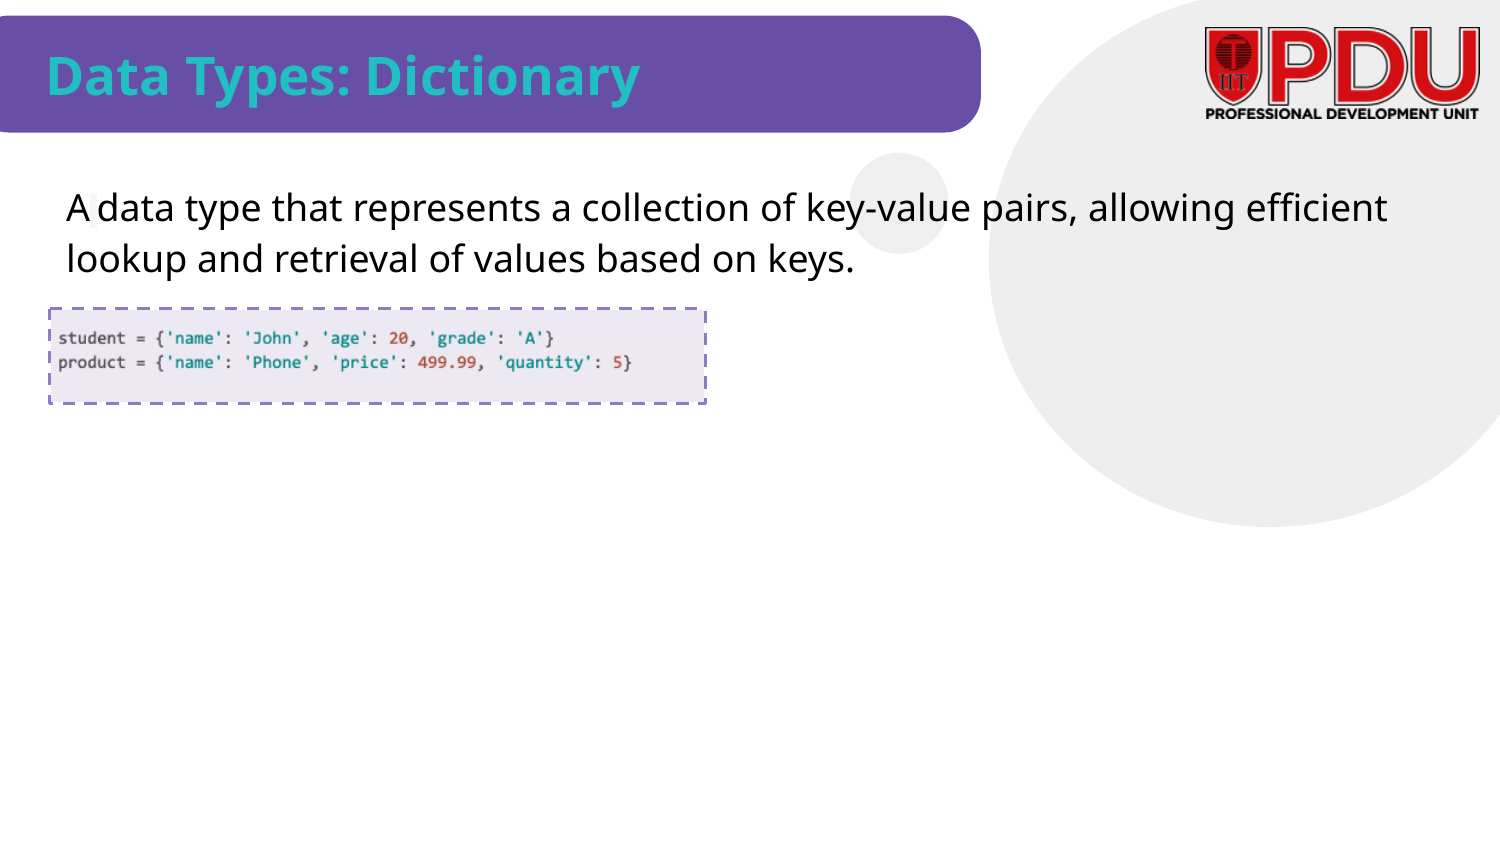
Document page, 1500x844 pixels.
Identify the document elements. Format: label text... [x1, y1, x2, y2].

picture [1428, 27, 1480, 119]
title Data Types: Dictionary [30, 27, 1428, 122]
picture [50, 310, 704, 403]
list A data type that represents a collection of key-value pairs, allowing efficient lookup and retrieval of values based on keys. [51, 161, 1449, 723]
